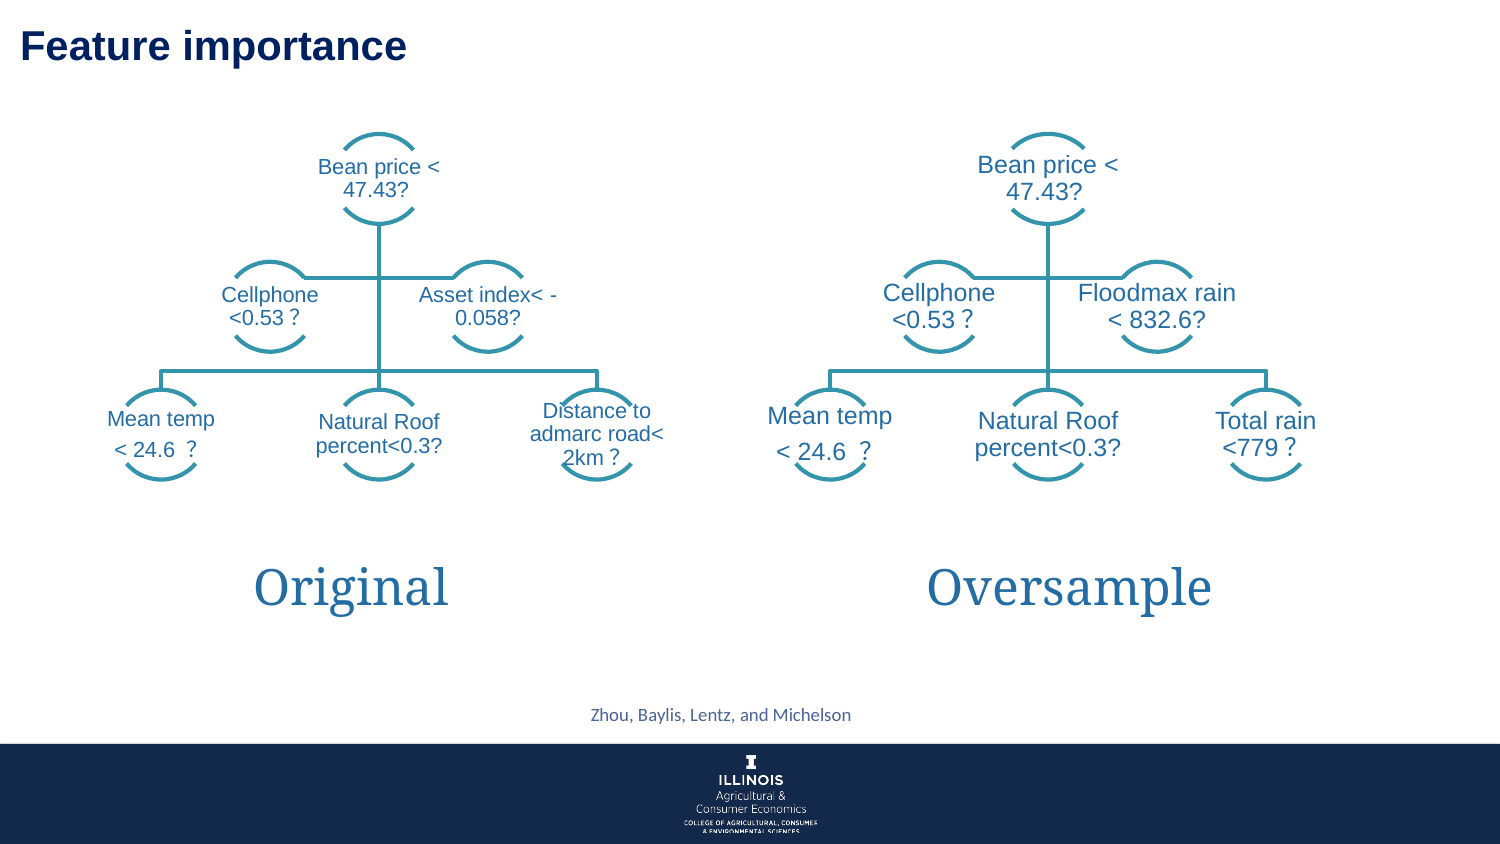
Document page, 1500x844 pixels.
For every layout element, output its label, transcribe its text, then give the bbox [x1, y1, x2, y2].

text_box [70, 43, 688, 571]
text_box Oversample [911, 578, 1229, 624]
text_box Zhou, Baylis, Lentz, and Michelson [467, 694, 975, 740]
text_box Original [238, 578, 464, 624]
text_box Feature importance [5, 11, 423, 76]
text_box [739, 43, 1357, 571]
